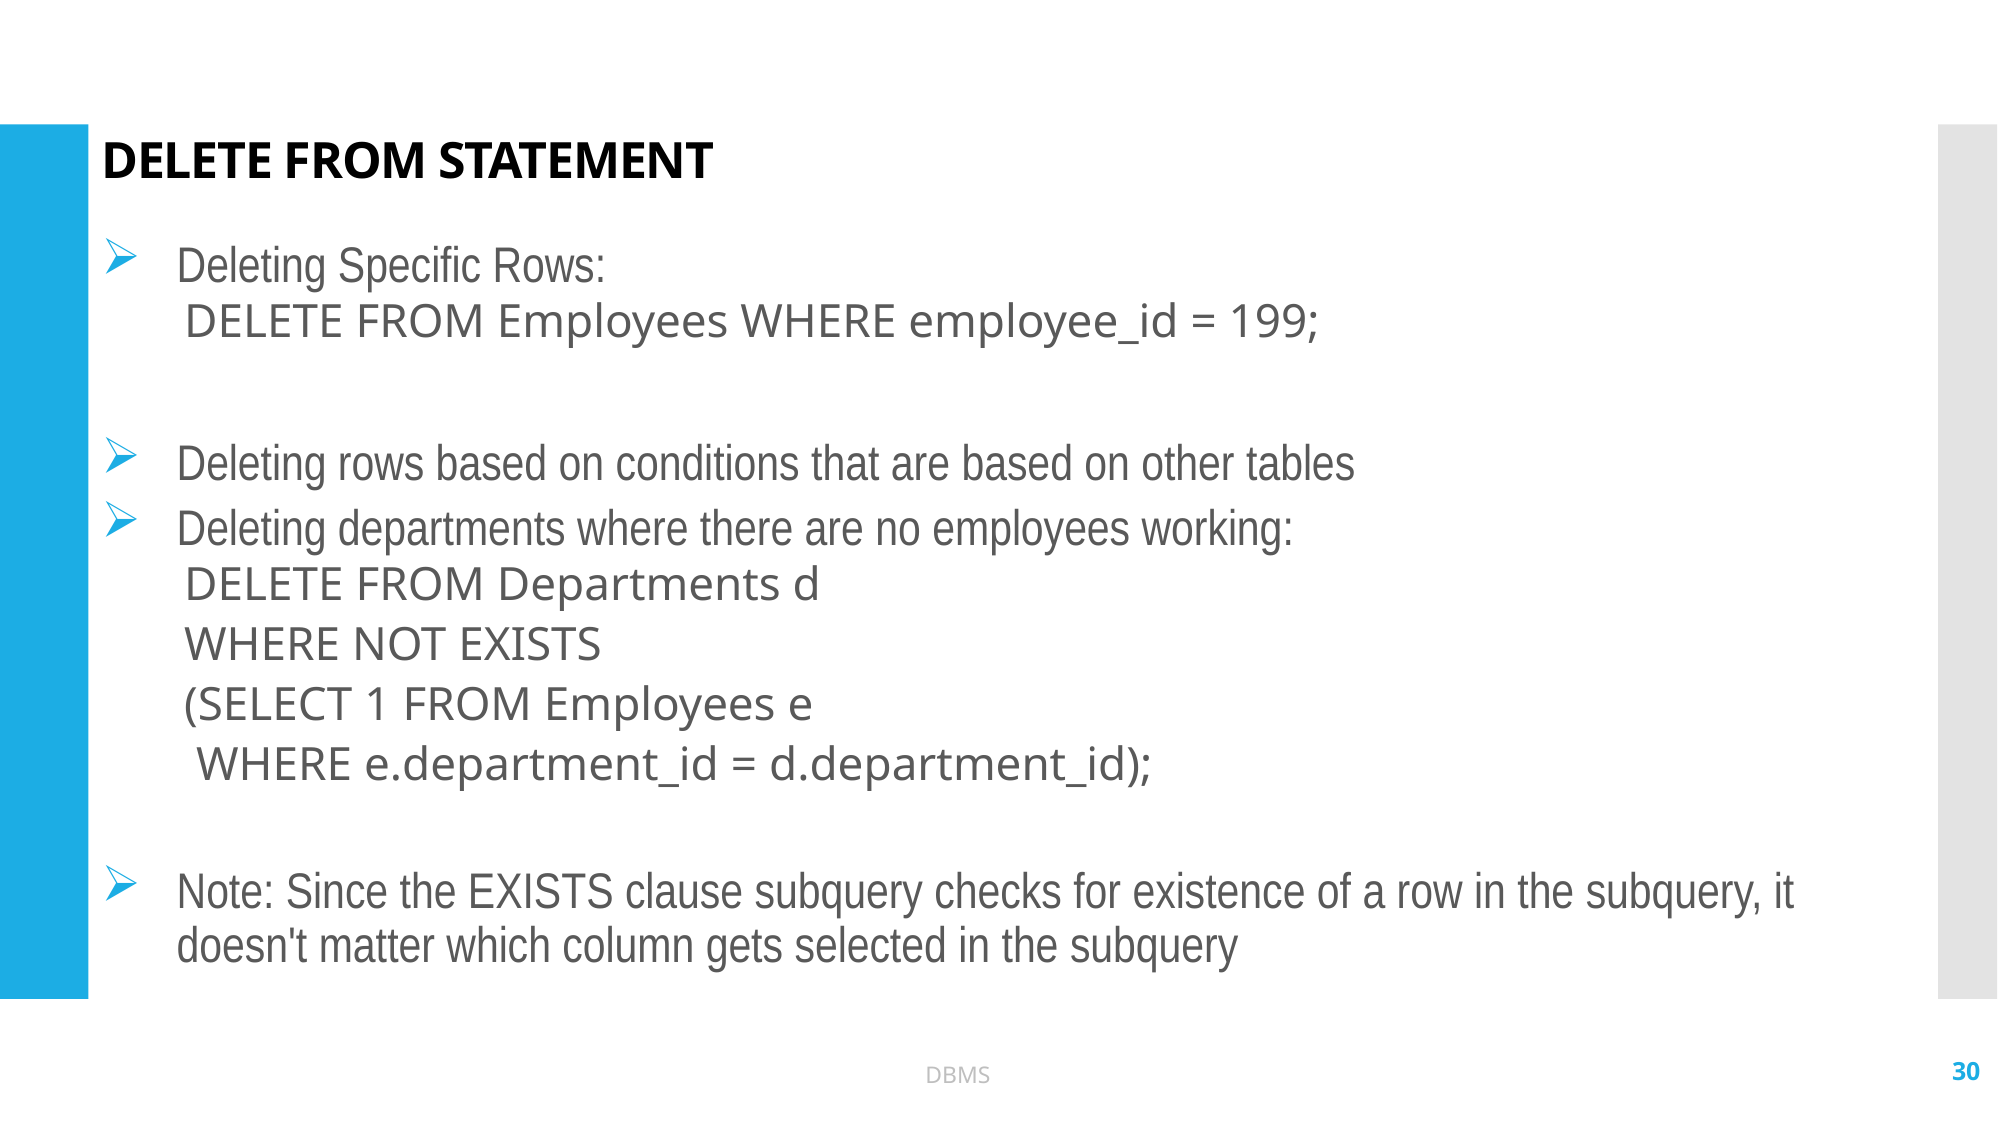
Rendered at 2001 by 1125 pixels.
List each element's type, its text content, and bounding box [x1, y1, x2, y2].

slide_number 30 [1744, 1042, 1996, 1103]
title DELETE FROM STATEMENT [86, 128, 1653, 189]
list Deleting Specific Rows: DELETE FROM Employees WHERE employee_id = 199; Deleting rows based on conditions that are based on other tables Deleting departments where there are no employees working: DELETE FROM Departments d WHERE NOT EXISTS (SELECT 1 FROM Employees e WHERE e.department_id = d.department_id); Note: Since the EXISTS clause subquery checks for existence of a row in the subquery, it doesn't matter which column gets selected in the subquery [86, 231, 1830, 1036]
footer DBMS [473, 1046, 1443, 1107]
